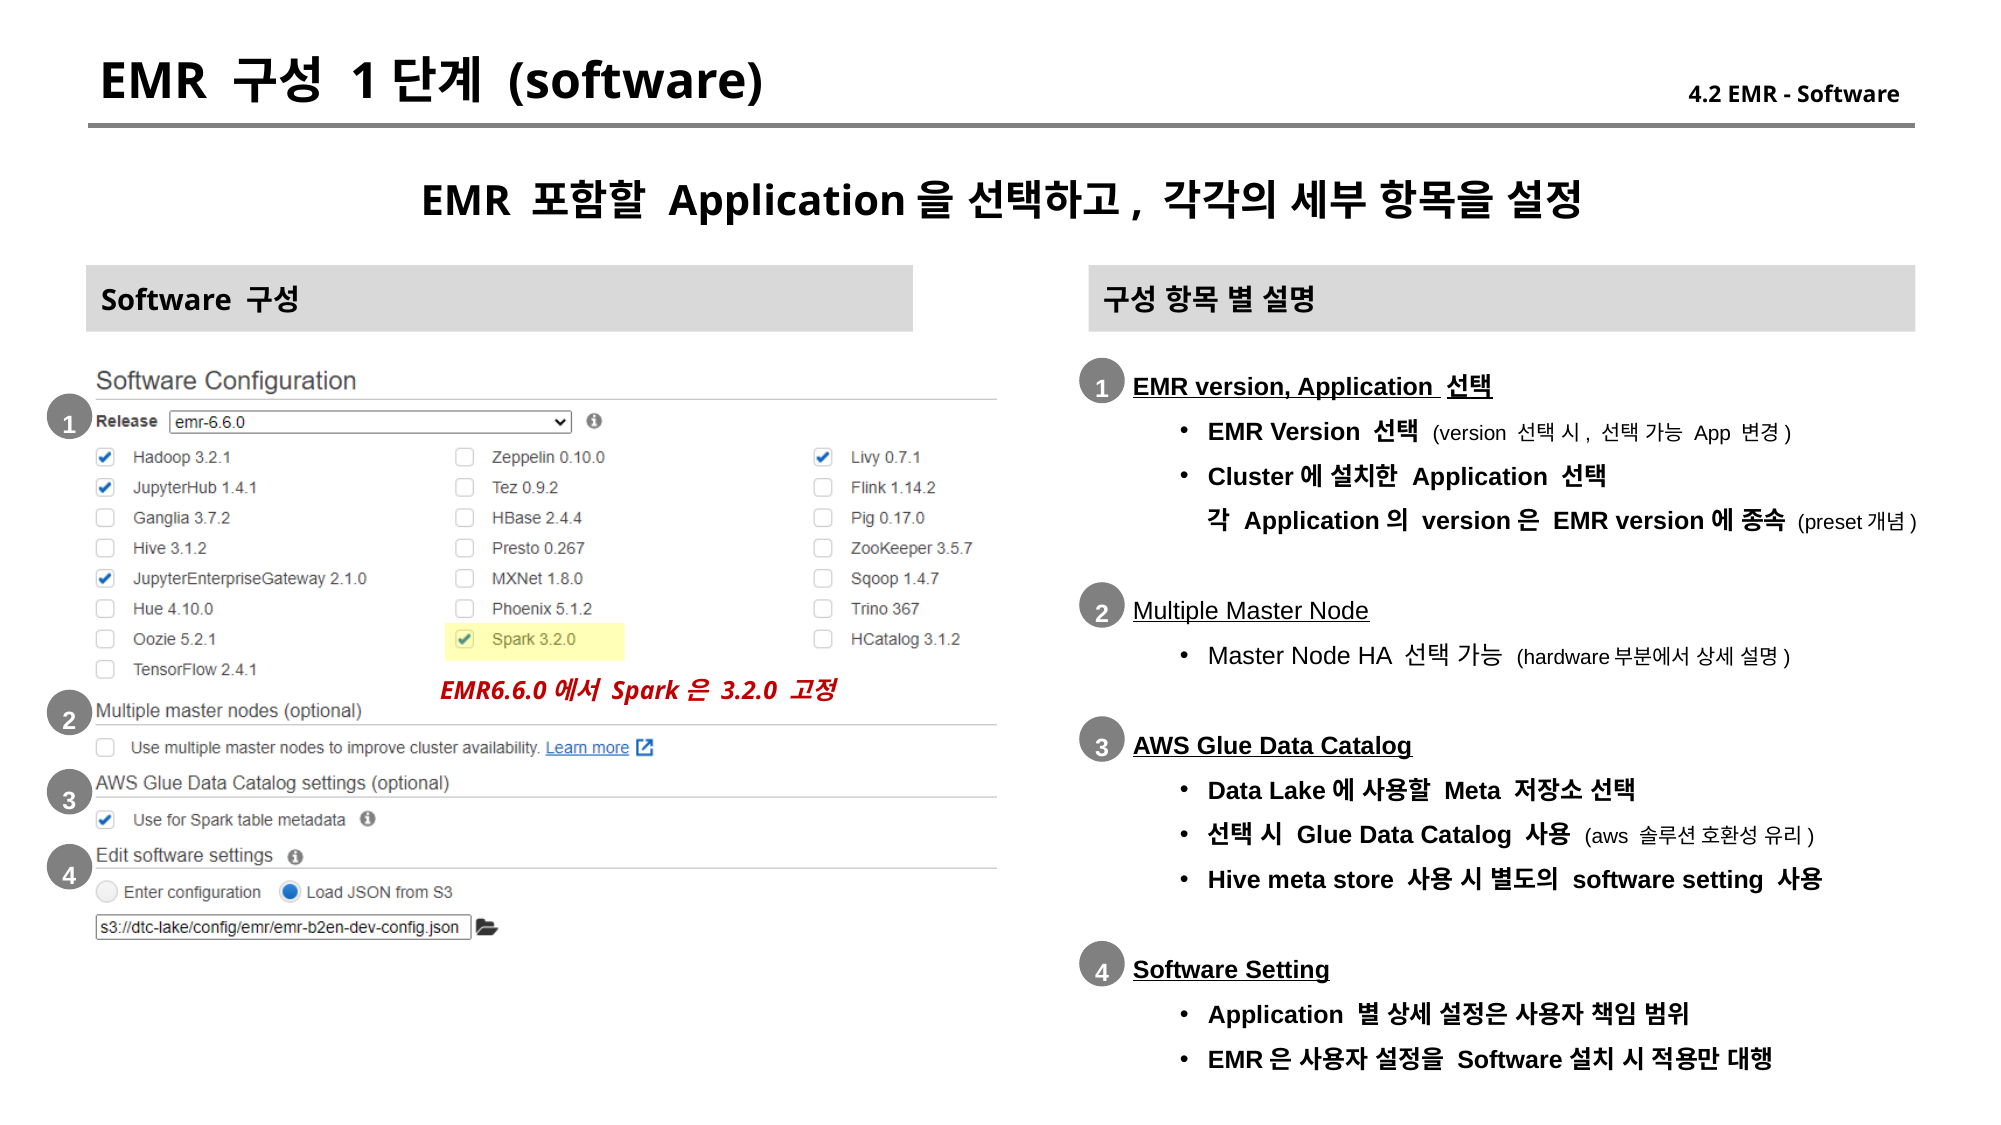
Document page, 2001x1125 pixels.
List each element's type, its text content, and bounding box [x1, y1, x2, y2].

text_box 1 [1078, 356, 1126, 405]
text_box EMR 포함할 Application을 선택하고, 각각의 세부 항목을 설정 [269, 157, 1736, 240]
text_box 내용 내용 내용 내용 [85, 430, 90, 698]
text_box 4 [45, 842, 90, 891]
text_box 4 [1078, 939, 1126, 988]
text_box 3 [1078, 715, 1126, 763]
text_box 3 [45, 767, 90, 816]
text_box 2 [1078, 581, 1126, 629]
text_box EMR 구성 1단계 (software) [84, 37, 1459, 120]
picture [90, 365, 997, 954]
text_box 내용 내용 내용 내용 [85, 881, 912, 1066]
text_box 구성 항목 별 설명 [1088, 264, 1916, 333]
text_box 내용 내용 내용 내용 [85, 727, 90, 778]
text_box Software 구성 [85, 264, 914, 333]
text_box 1 [45, 392, 90, 441]
text_box EMR version, Application 선택 EMR Version 선택 (version 선택 시, 선택 가능 App 변경) Cluster에 설치한 Application 선택 각 Application의 version은 EMR version에 종속 (preset개념) Multiple Master Node Master Node HA 선택 가능 (hardware부분에서 상세 설명) AWS Glue Data Catalog Data Lake에 사용할 Meta 저장소 선택 선택 시 Glue Data Catalog 사용 (aws 솔루션 호환성 유리) Hive meta store 사용 시 별도의 software setting 사용 Software Setting Application 별 상세 설정은 사용자 책임 범위 EMR은 사용자 설정을 Software설치 시 적용만 대행 [1089, 331, 1916, 1066]
text_box 내용 내용 내용 내용 [85, 331, 912, 402]
text_box 4.2 EMR - Software [1457, 65, 1916, 120]
text_box 2 [45, 688, 90, 737]
text_box 내용 내용 내용 내용 [85, 806, 90, 853]
